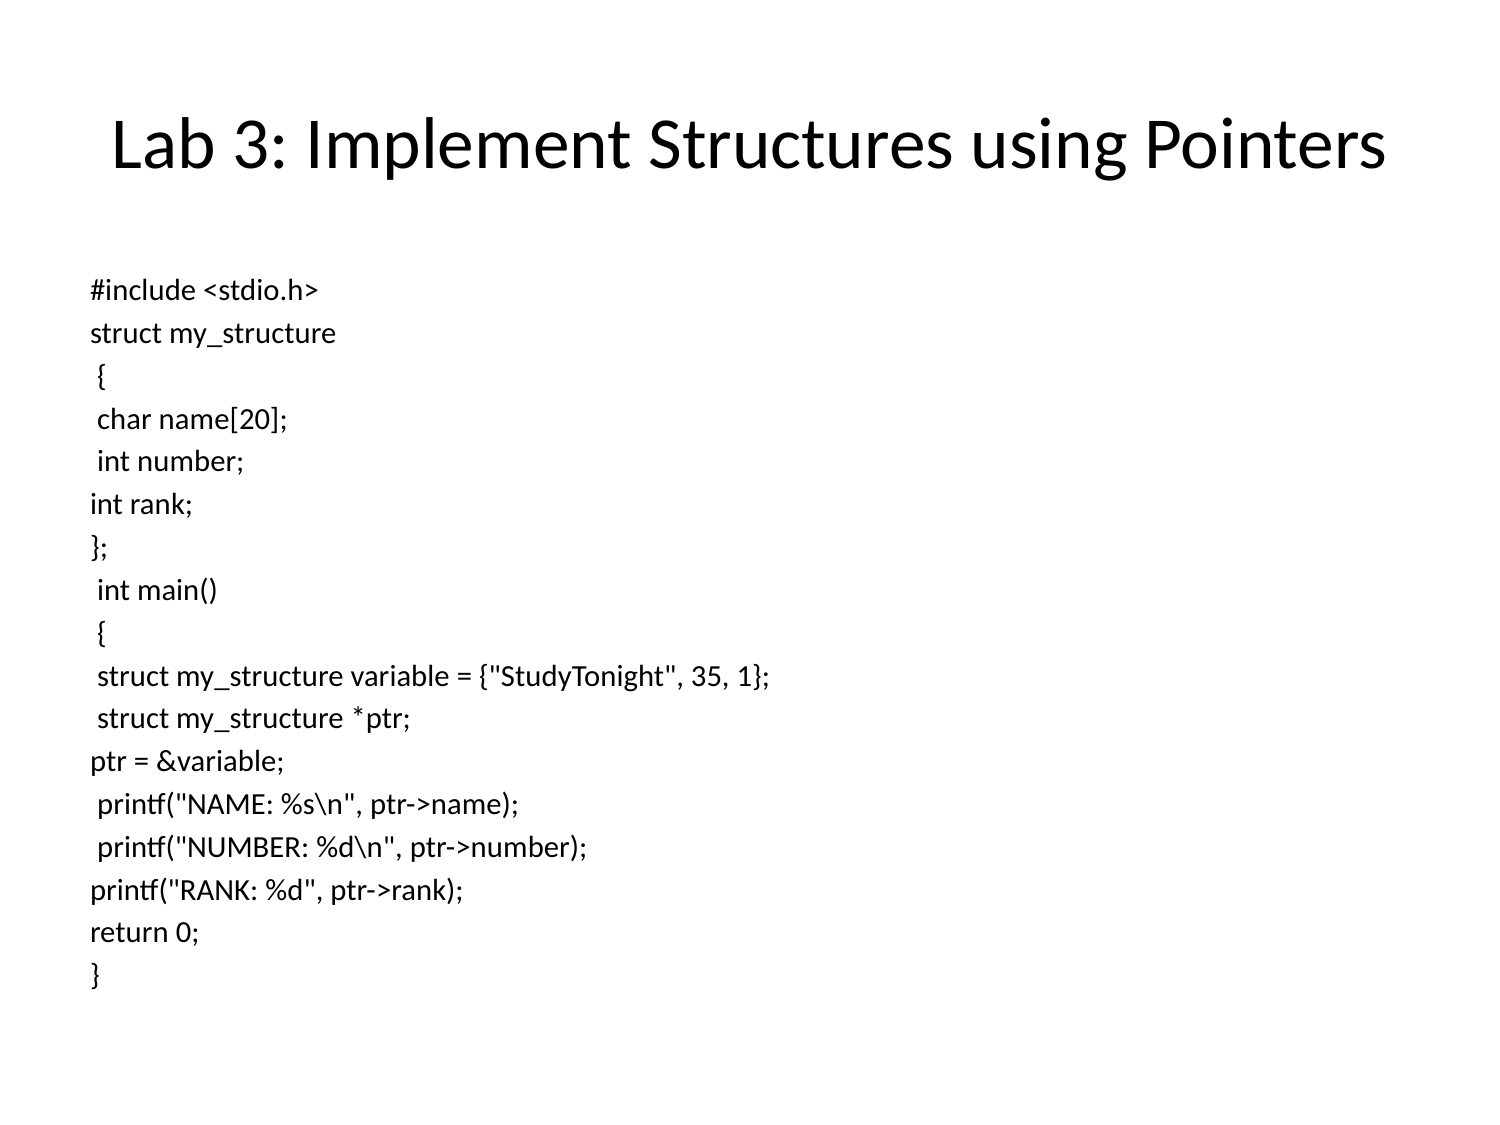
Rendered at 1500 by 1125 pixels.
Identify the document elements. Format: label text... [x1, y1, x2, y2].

title Lab 3: Implement Structures using Pointers [75, 45, 1425, 233]
list #include <stdio.h> struct my_structure { char name[20]; int number; int rank; }; int main() { struct my_structure variable = {"StudyTonight", 35, 1}; struct my_structure *ptr; ptr = &variable; printf("NAME: %s\n", ptr->name); printf("NUMBER: %d\n", ptr->number); printf("RANK: %d", ptr->rank); return 0; } [75, 262, 1425, 1005]
